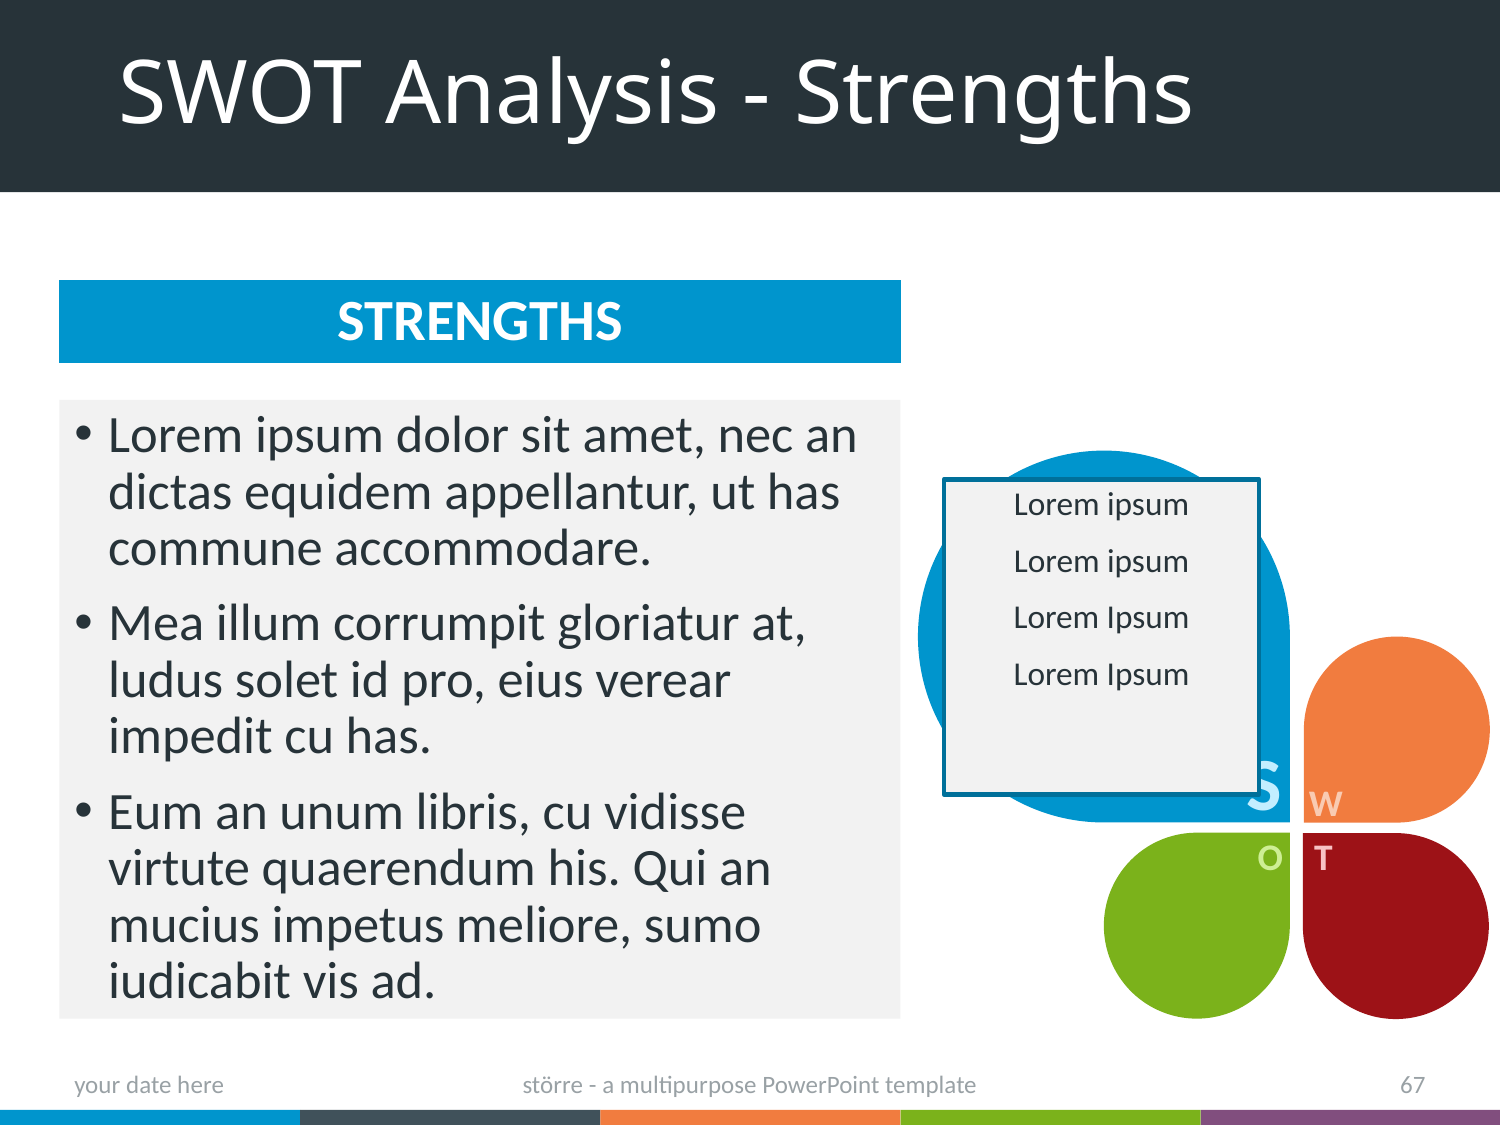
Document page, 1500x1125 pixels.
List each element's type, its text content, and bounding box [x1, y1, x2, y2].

slide_number your date here [59, 1060, 397, 1107]
list Lorem ipsum Lorem ipsum Lorem Ipsum Lorem Ipsum [942, 477, 1261, 797]
slide_number 67 [1103, 1060, 1441, 1107]
footer större - a multipurpose PowerPoint template [496, 1060, 1004, 1107]
list Strengths [59, 280, 901, 363]
title SWOT Analysis - Strengths [103, 40, 1397, 151]
list Lorem ipsum dolor sit amet, nec an dictas equidem appellantur, ut has commune accommodare. Mea illum corrumpit gloriatur at, ludus solet id pro, eius verear impedit cu has. Eum an unum libris, cu vidisse virtute quaerendum his. Qui an mucius impetus meliore, sumo iudicabit vis ad. [59, 399, 901, 1019]
